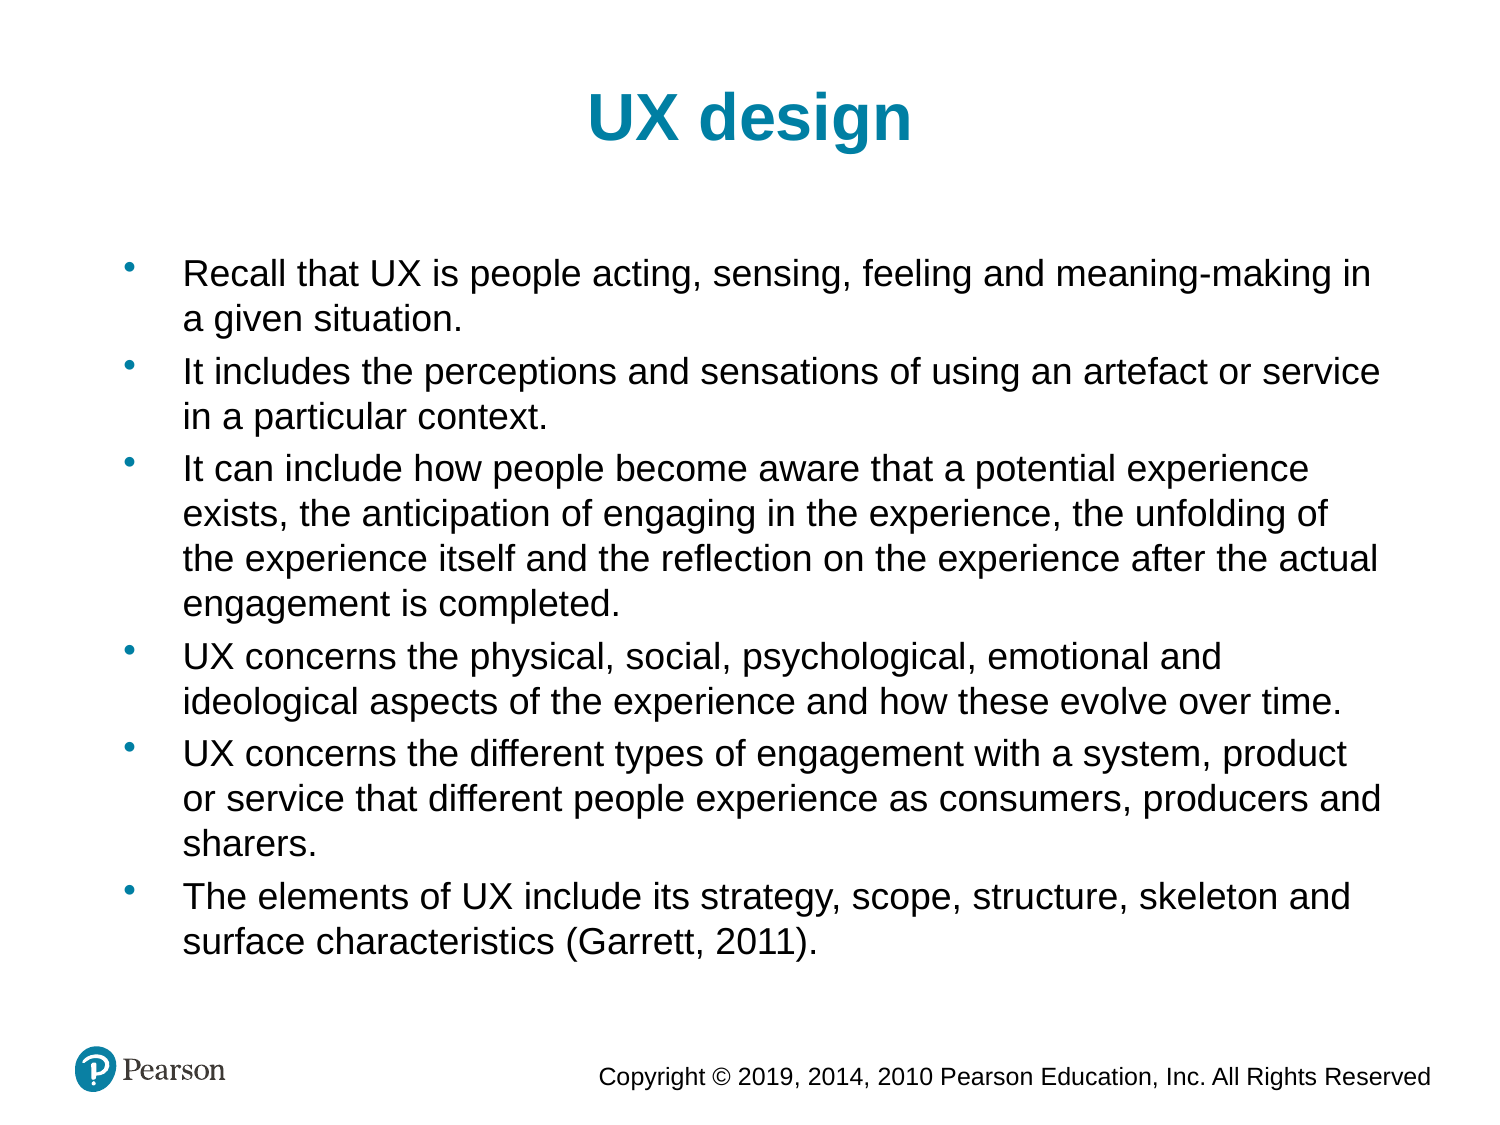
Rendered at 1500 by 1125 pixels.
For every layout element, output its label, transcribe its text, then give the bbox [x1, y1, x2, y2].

list Recall that UX is people acting, sensing, feeling and meaning-making in a given situation. It includes the perceptions and sensations of using an artefact or service in a particular context. It can include how people become aware that a potential experience exists, the anticipation of engaging in the experience, the unfolding of the experience itself and the reflection on the experience after the actual engagement is completed. UX concerns the physical, social, psychological, emotional and ideological aspects of the experience and how these evolve over time. UX concerns the different types of engagement with a system, product or service that different people experience as consumers, producers and sharers. The elements of UX include its strategy, scope, structure, skeleton and surface characteristics (Garrett, 2011). [108, 241, 1403, 993]
title UX design [103, 66, 1397, 161]
